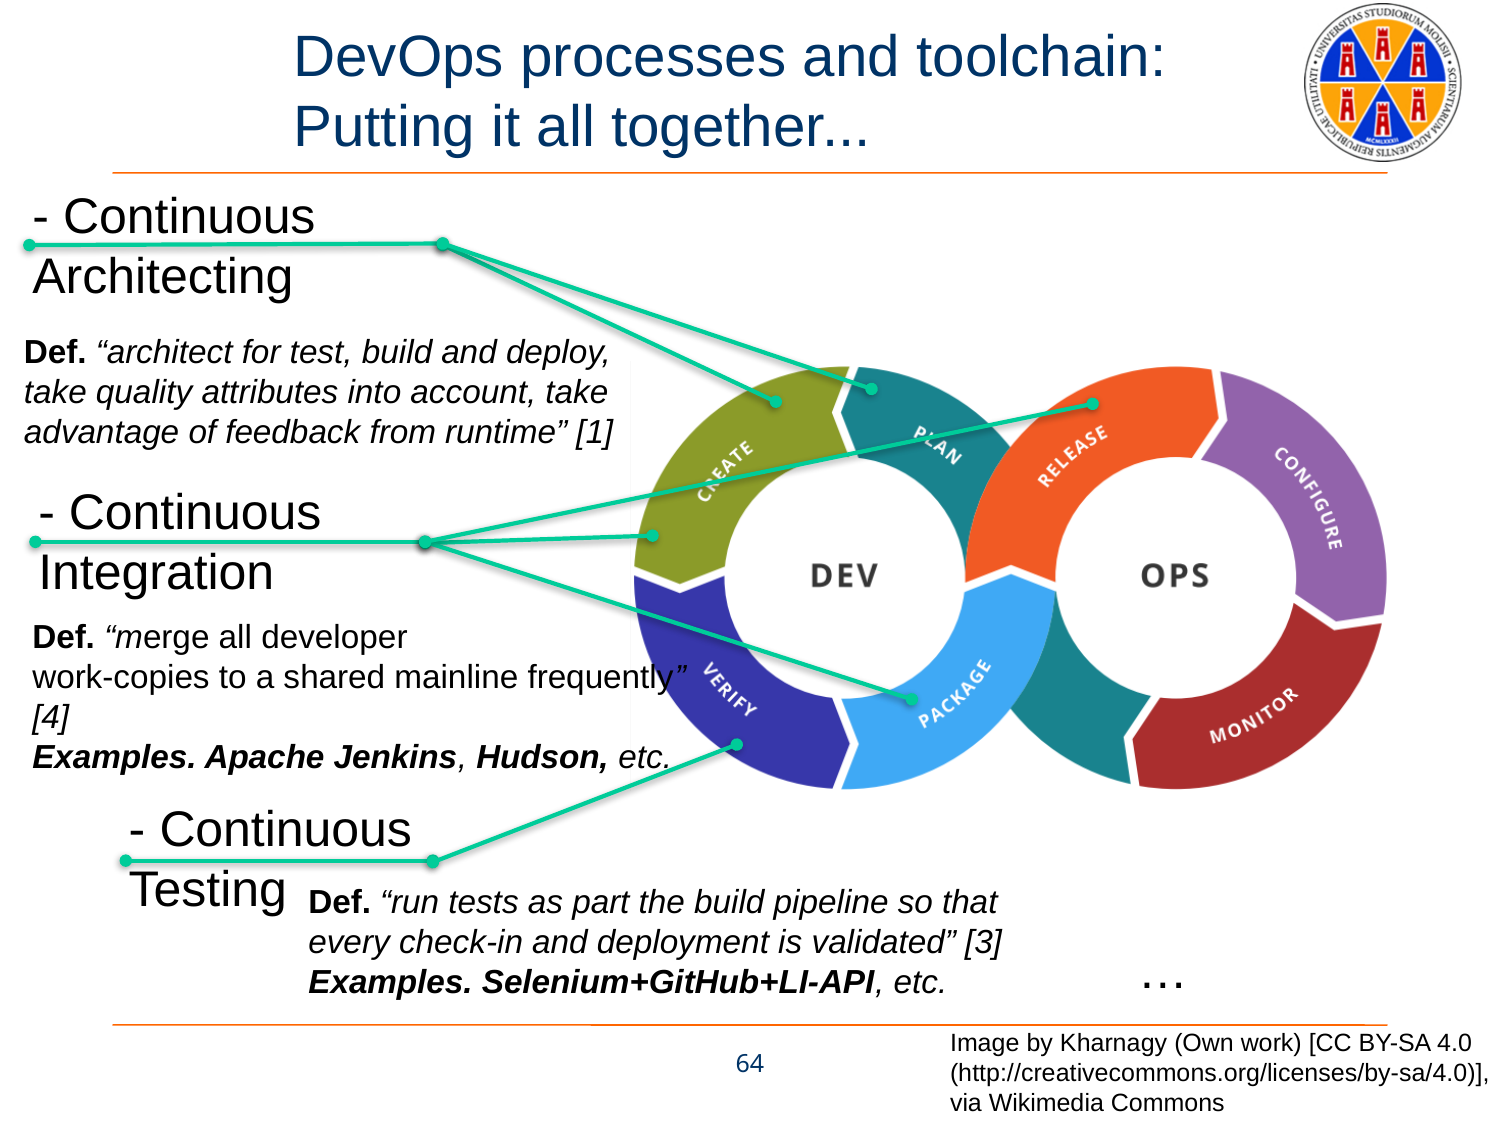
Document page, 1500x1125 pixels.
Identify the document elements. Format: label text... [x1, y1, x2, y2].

picture [629, 361, 1389, 792]
text_box - Continuous Testing [114, 788, 427, 860]
text_box Def. “architect for test, build and deploy, take quality attributes into account, take advantage of feedback from runtime” [1] [9, 323, 437, 458]
text_box - Continuous Integration [23, 472, 419, 607]
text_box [424, 549, 913, 700]
text_box - Continuous Architecting [17, 175, 491, 311]
text_box … [1123, 931, 1203, 1006]
text_box Def. “run tests as part the build pipeline so that every check-in and deployment is validated” [3] Examples. Selenium+GitHub+LI-API, etc. [293, 873, 1089, 1008]
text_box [424, 403, 1093, 542]
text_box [442, 398, 777, 402]
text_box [442, 243, 872, 390]
title DevOps processes and toolchain: Putting it all together... [278, 18, 1211, 157]
text_box Image by Kharnagy (Own work) [CC BY-SA 4.0 (http://creativecommons.org/licenses/by-sa/4.0)], via Wikimedia Commons [935, 1018, 1500, 1124]
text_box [432, 744, 737, 863]
text_box Def. “merge all developer work-copies to a shared mainline frequently” [4] Examples. Apache Jenkins, Hudson, etc. [17, 607, 624, 783]
slide_number 64 [670, 1039, 830, 1078]
picture [1269, 0, 1500, 166]
text_box - Continuous Testing [114, 866, 425, 924]
